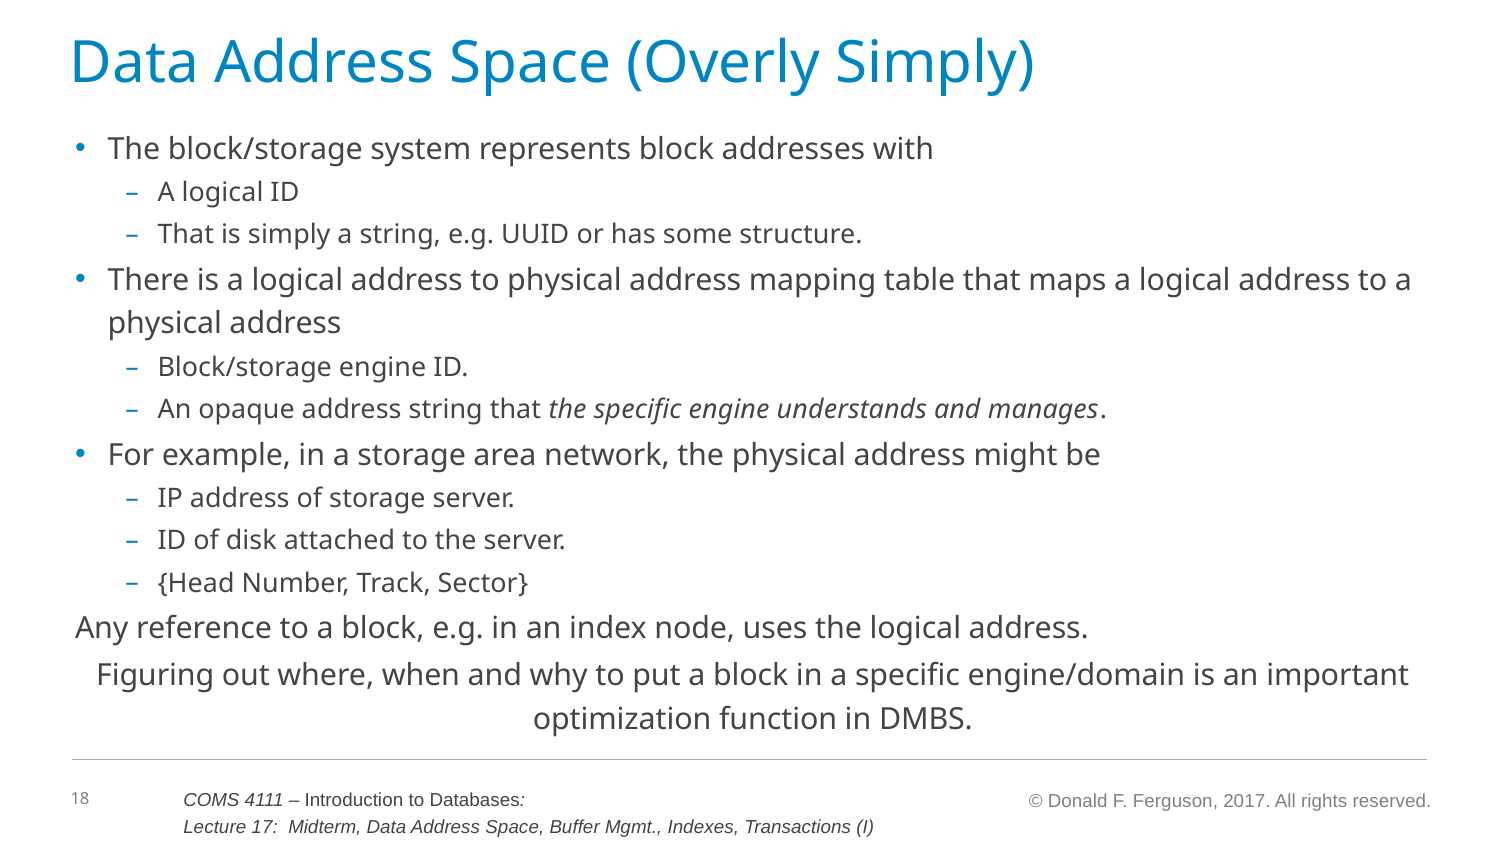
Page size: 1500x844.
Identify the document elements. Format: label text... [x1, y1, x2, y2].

list The block/storage system represents block addresses with A logical ID That is simply a string, e.g. UUID or has some structure. There is a logical address to physical address mapping table that maps a logical address to a physical address Block/storage engine ID. An opaque address string that the specific engine understands and manages. For example, in a storage area network, the physical address might be IP address of storage server. ID of disk attached to the server. {Head Number, Track, Sector} Any reference to a block, e.g. in an index node, uses the logical address. Figuring out where, when and why to put a block in a specific engine/domain is an important optimization function in DMBS. [74, 121, 1432, 741]
title Data Address Space (Overly Simply) [69, 31, 1429, 96]
